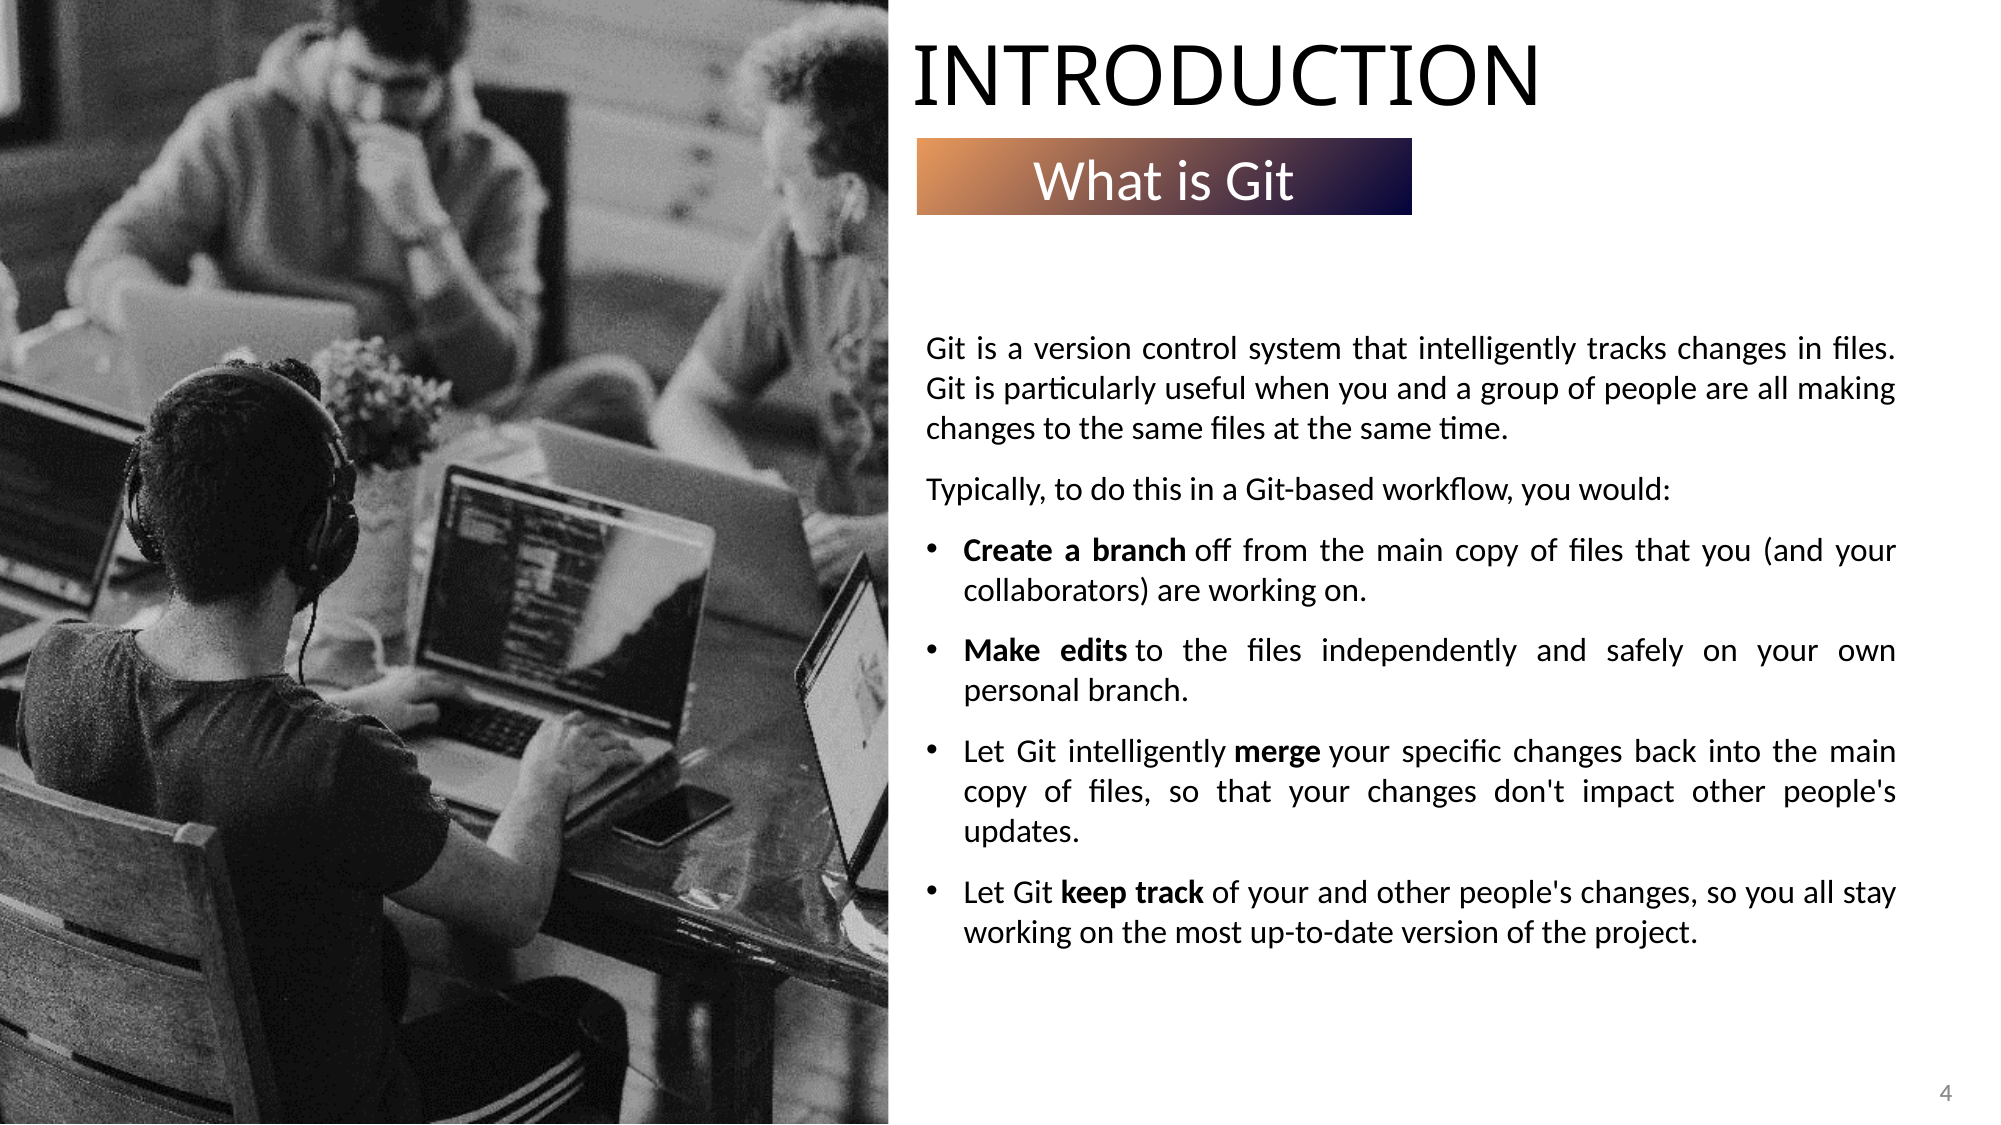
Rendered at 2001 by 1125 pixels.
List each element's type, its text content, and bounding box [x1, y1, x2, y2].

list What is Git [916, 138, 1412, 215]
list Git is a version control system that intelligently tracks changes in files. Git is particularly useful when you and a group of people are all making changes to the same files at the same time. Typically, to do this in a Git-based workflow, you would: Create a branch off from the main copy of files that you (and your collaborators) are working on. Make edits to the files independently and safely on your own personal branch. Let Git intelligently merge your specific changes back into the main copy of files, so that your changes don't impact other people's updates. Let Git keep track of your and other people's changes, so you all stay working on the most up-to-date version of the project. [910, 319, 1913, 977]
slide_number 4 [1894, 1061, 1968, 1121]
picture [0, 0, 889, 1124]
title INTRODUCTION [897, 14, 1865, 131]
